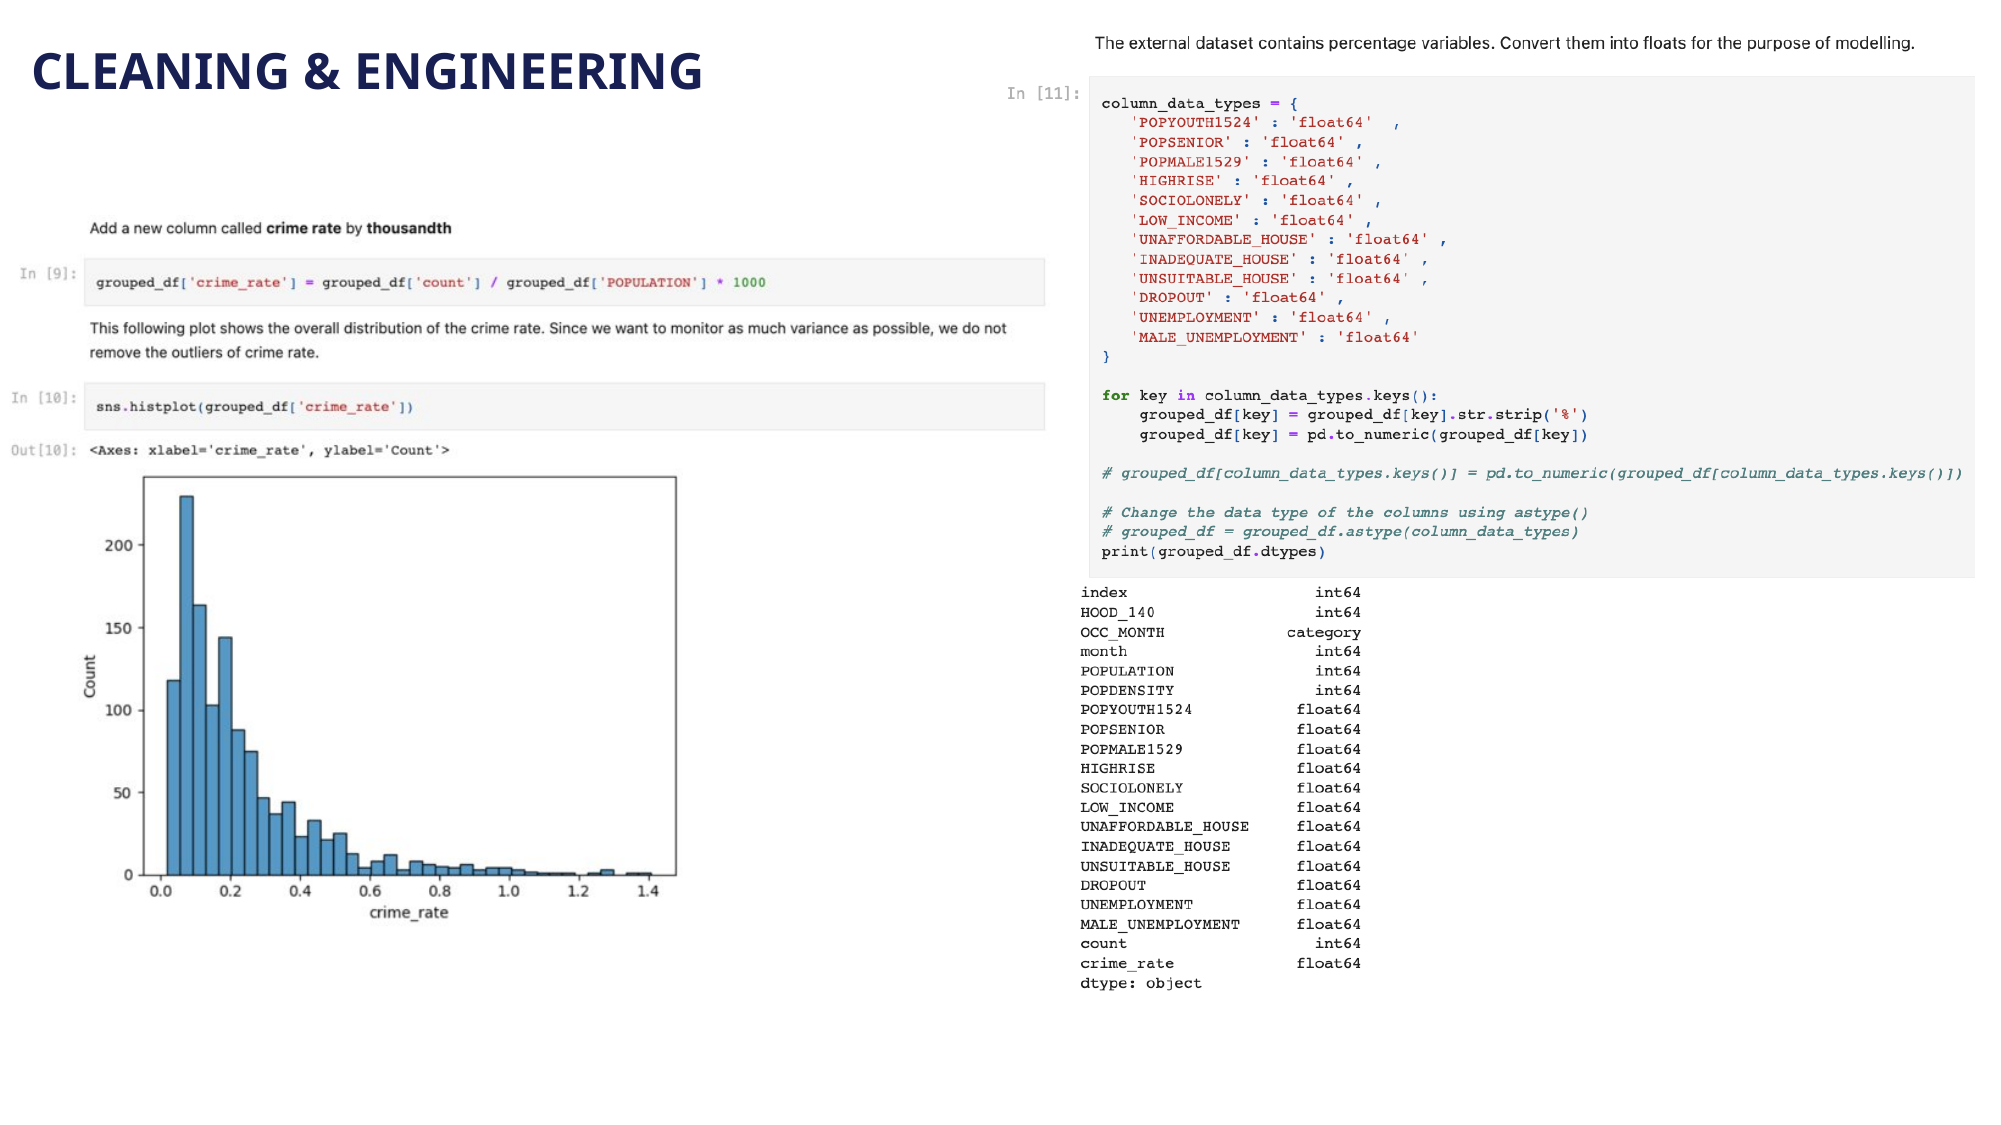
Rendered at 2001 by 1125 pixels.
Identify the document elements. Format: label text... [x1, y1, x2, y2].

text_box CLEANING & ENGINEERING [16, 31, 721, 107]
picture [0, 23, 1975, 998]
